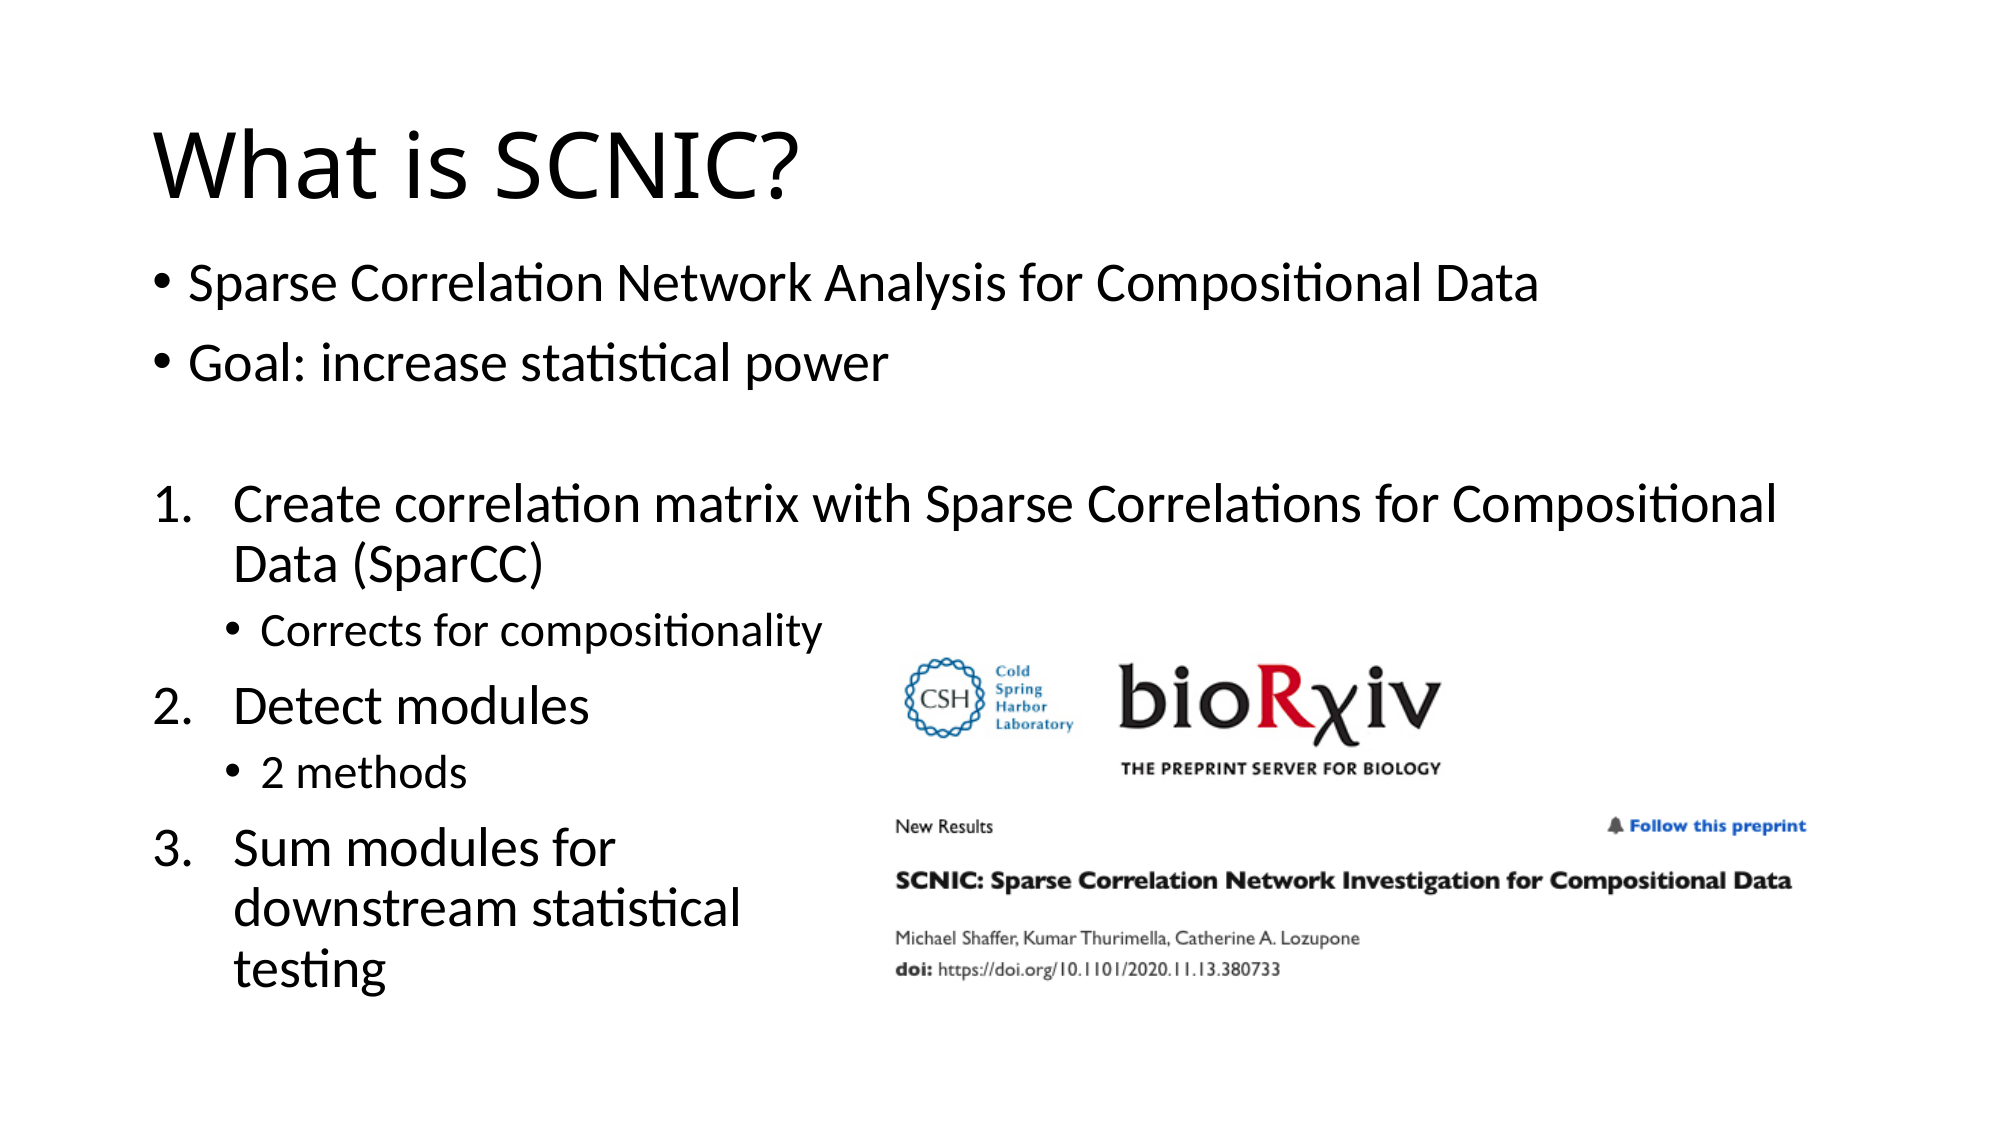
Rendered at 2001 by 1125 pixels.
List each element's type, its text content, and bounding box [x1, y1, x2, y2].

list Sparse Correlation Network Analysis for Compositional Data Goal: increase statistical power Create correlation matrix with Sparse Correlations for Compositional Data (SparCC) Corrects for compositionality Detect modules 2 methods Sum modules for downstream statistical testing [137, 245, 1863, 1014]
title What is SCNIC? [137, 59, 1863, 245]
picture [857, 623, 1979, 995]
